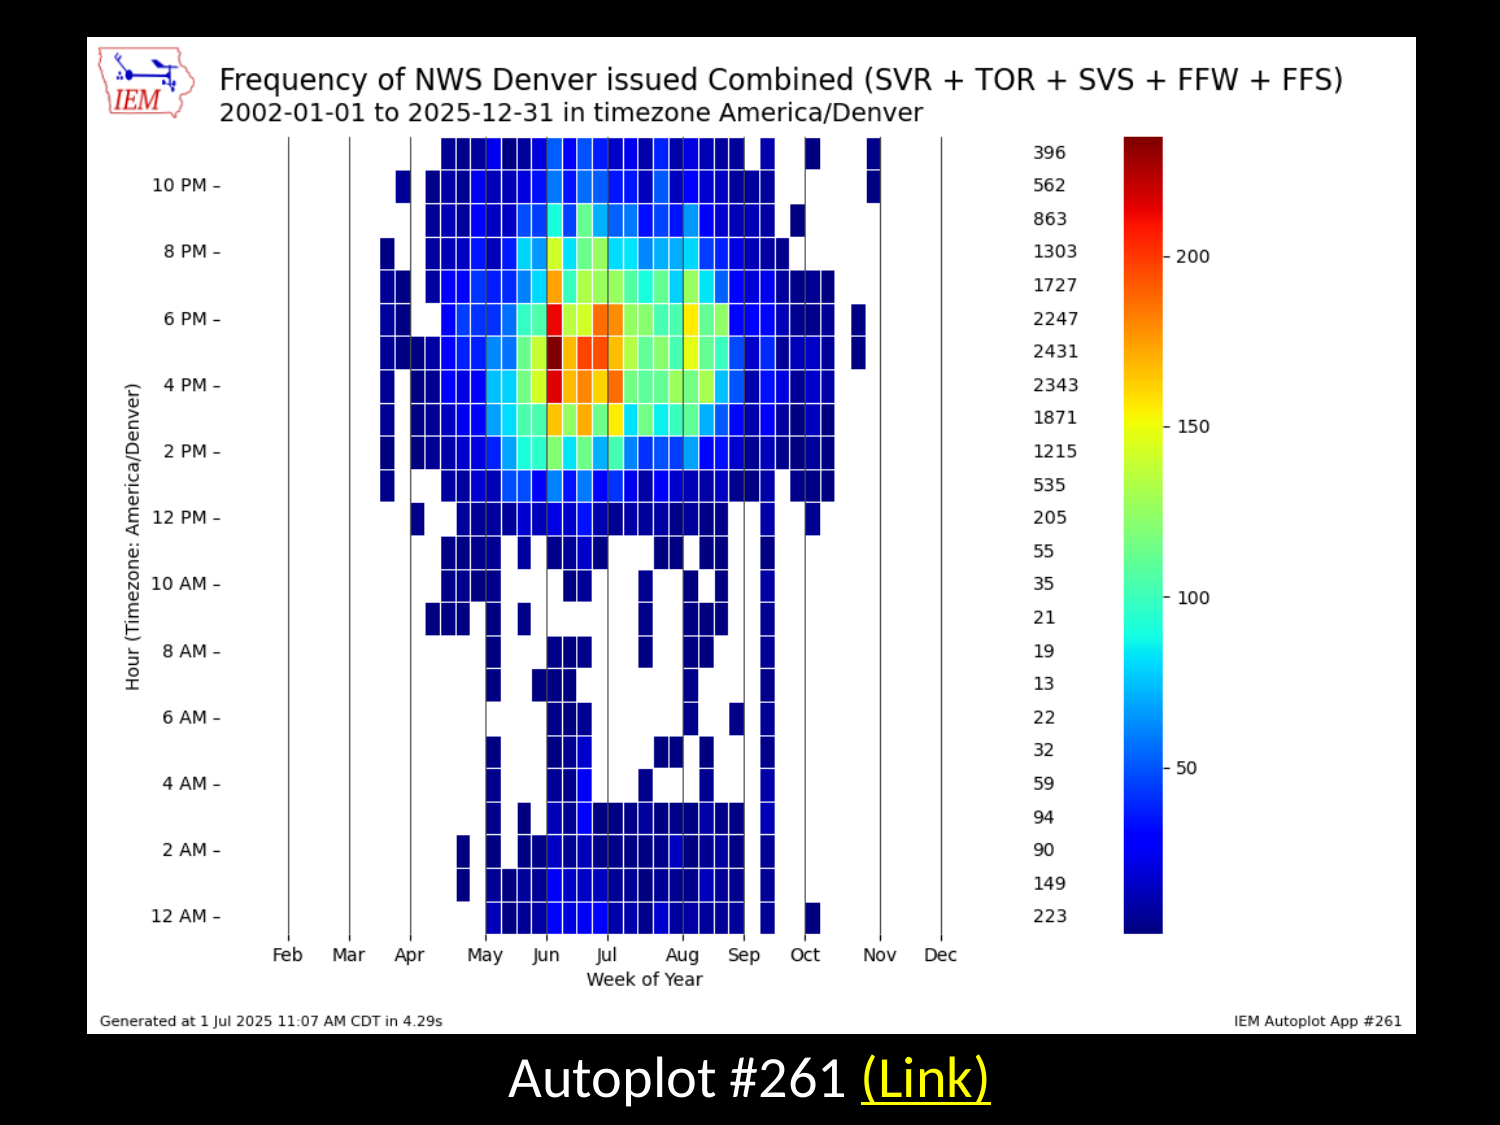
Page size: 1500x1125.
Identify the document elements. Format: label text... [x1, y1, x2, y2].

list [87, 37, 1417, 1034]
text_box Autoplot #261 (Link) [0, 1032, 1500, 1117]
